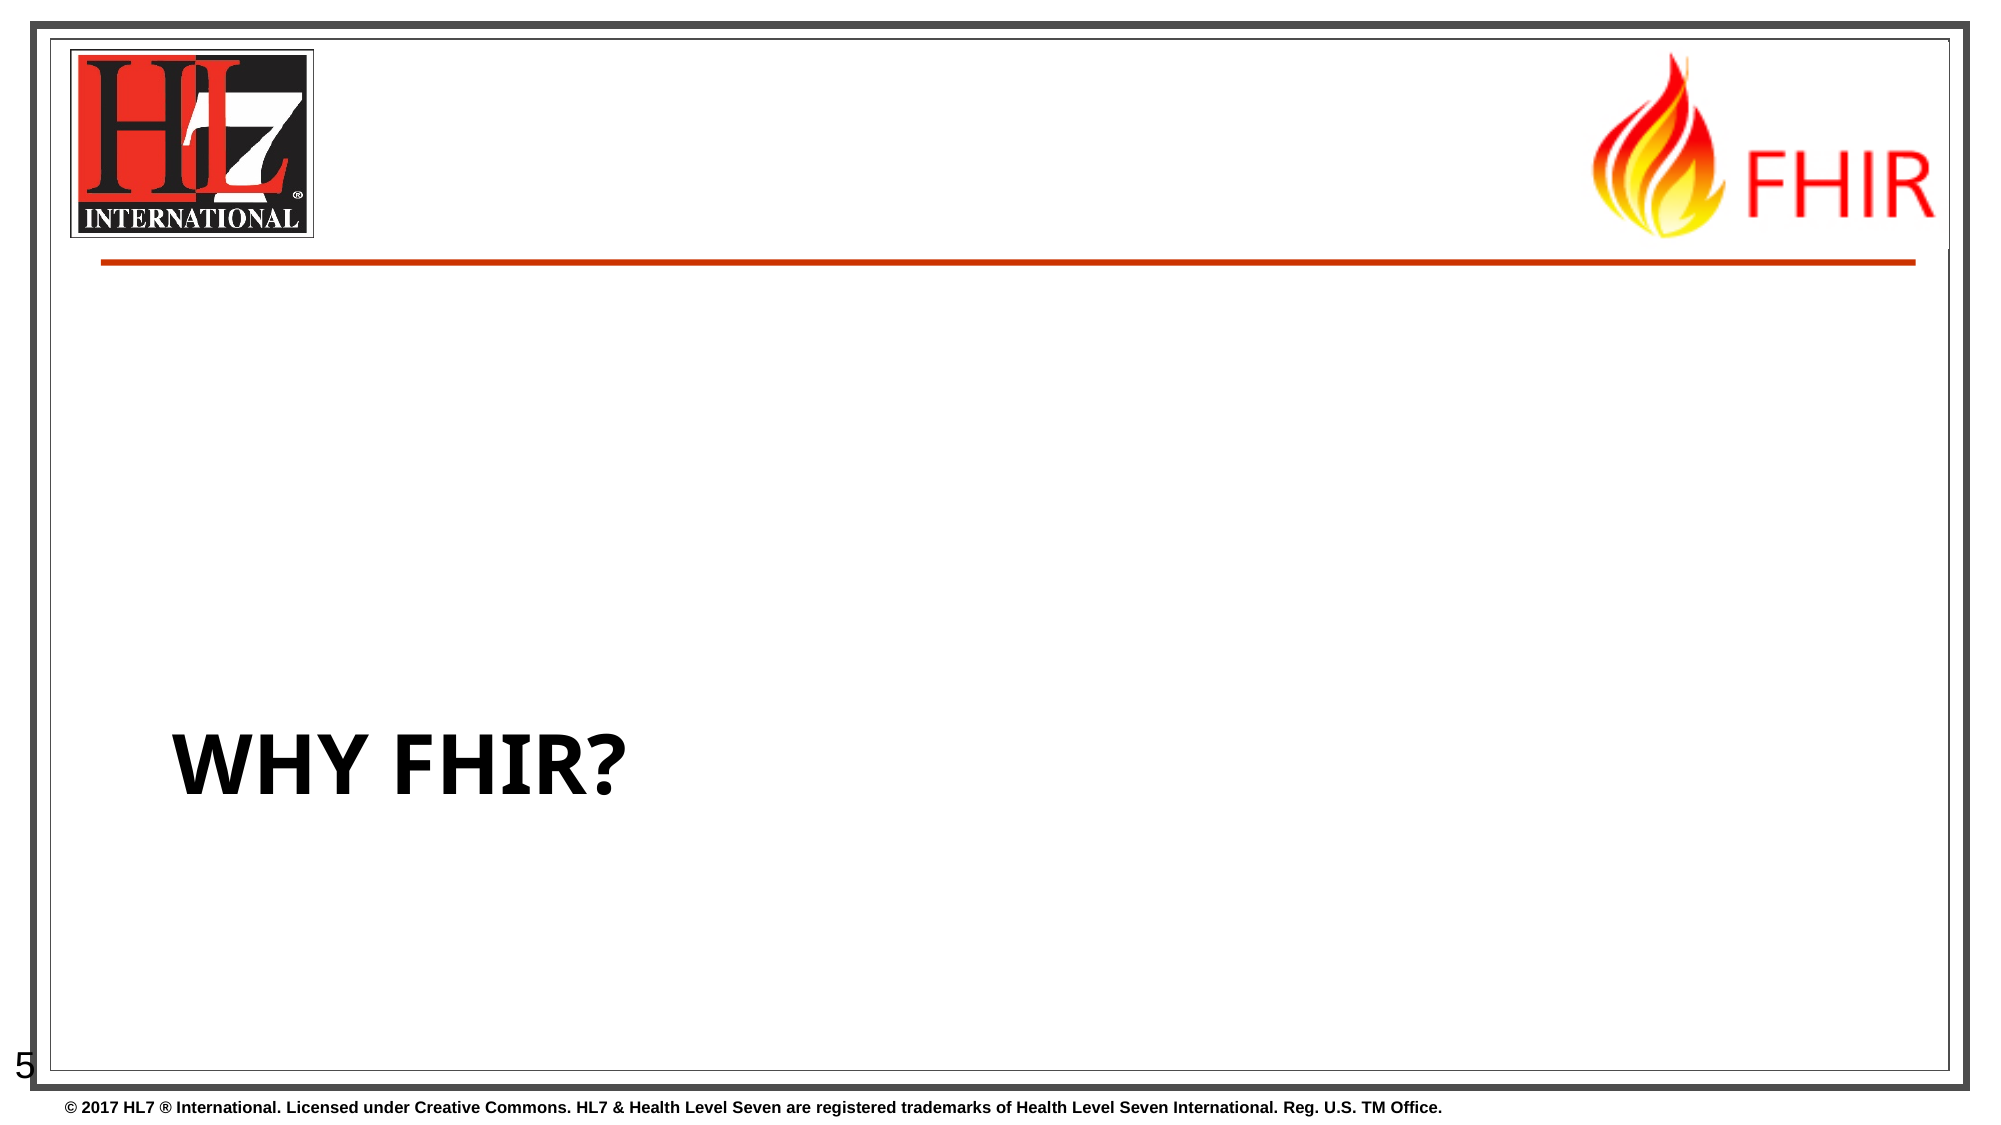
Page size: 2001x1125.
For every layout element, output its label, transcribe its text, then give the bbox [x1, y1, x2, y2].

picture [70, 49, 314, 238]
picture [1578, 42, 1949, 249]
title Why FHIR? [157, 722, 1858, 947]
slide_number 5 [0, 1034, 158, 1071]
